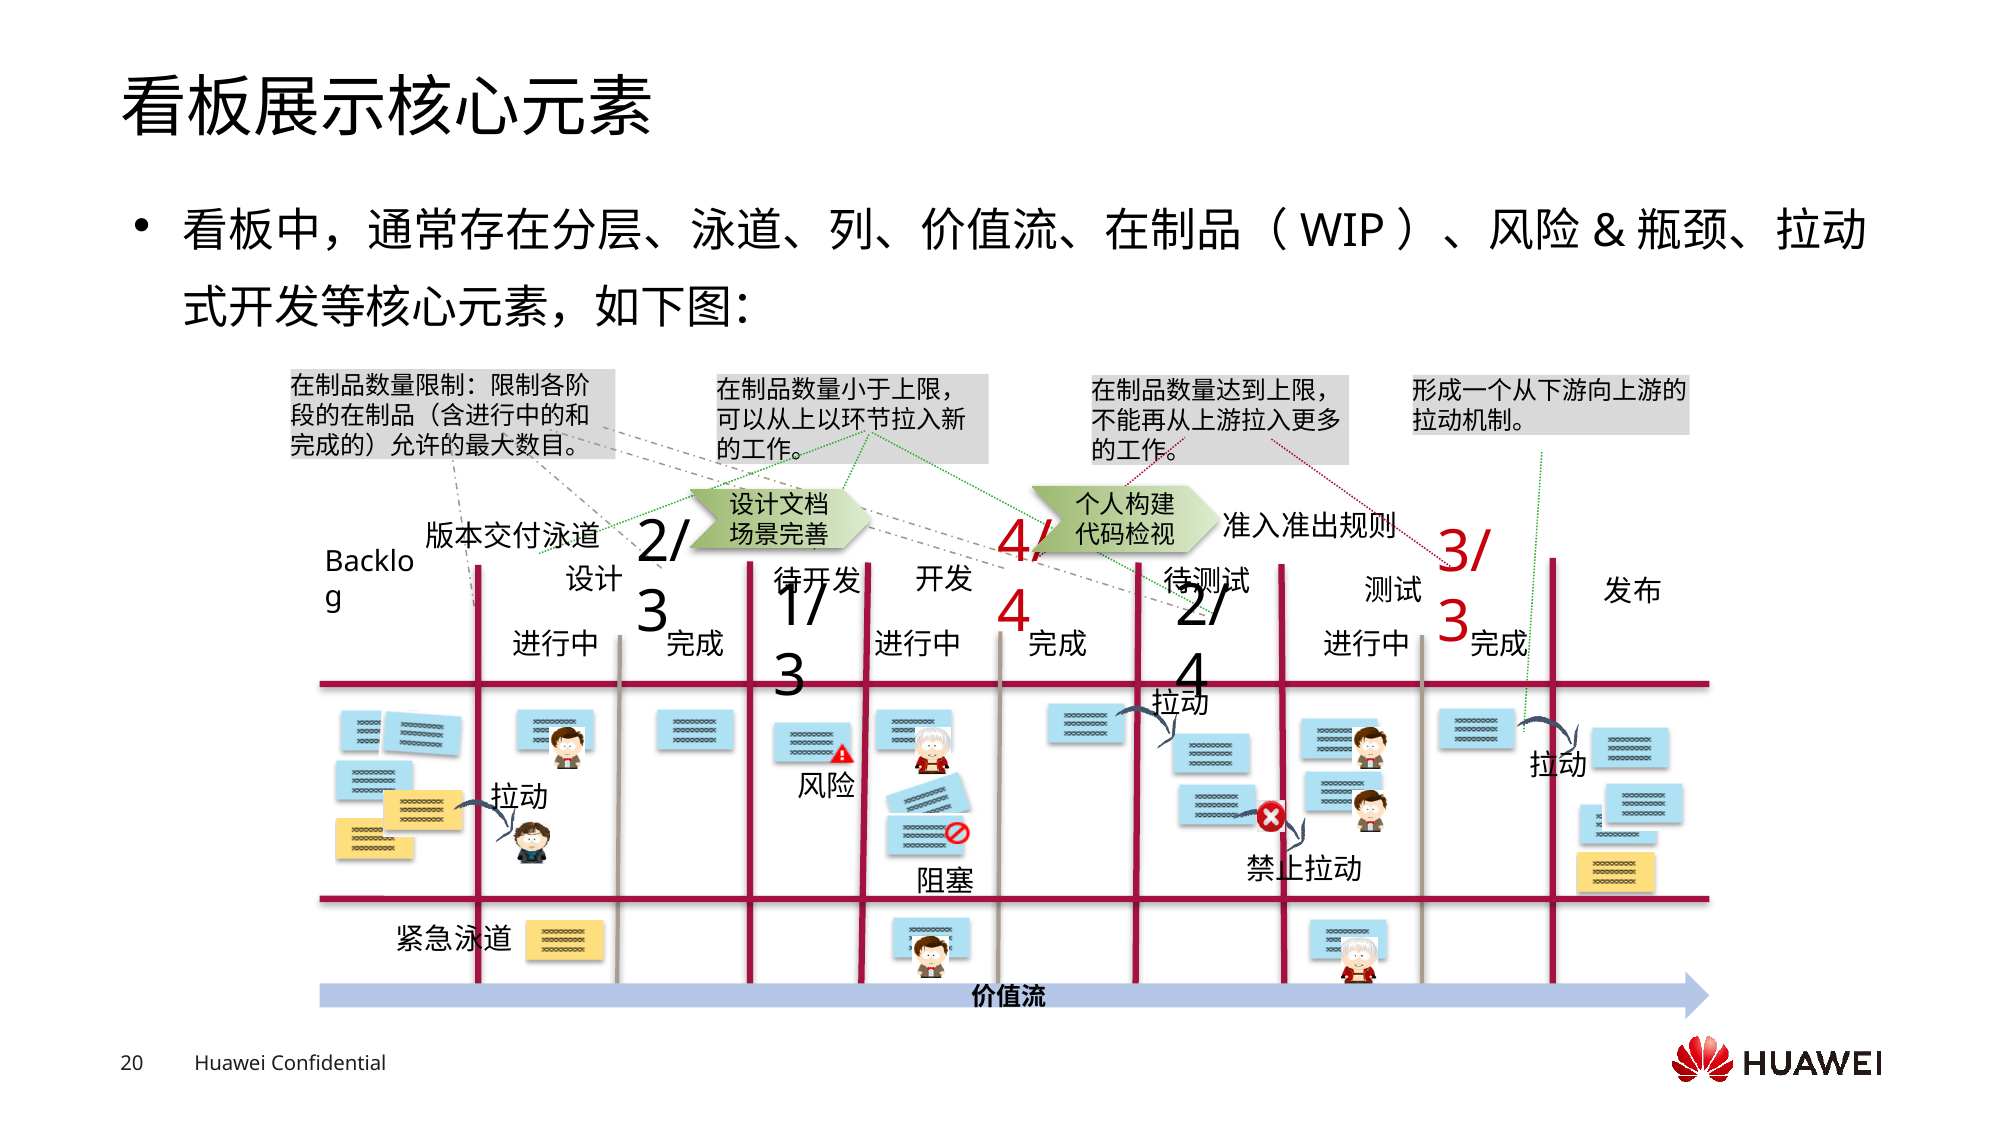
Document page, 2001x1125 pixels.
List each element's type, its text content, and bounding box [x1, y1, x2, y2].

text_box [290, 369, 1710, 1020]
list 看板中，通常存在分层、泳道、列、价值流、在制品（WIP）、风险&瓶颈、拉动式开发等核心元素，如下图： [119, 171, 1881, 973]
title 看板展示核心元素 [120, 73, 1880, 154]
picture [1672, 1036, 1881, 1082]
